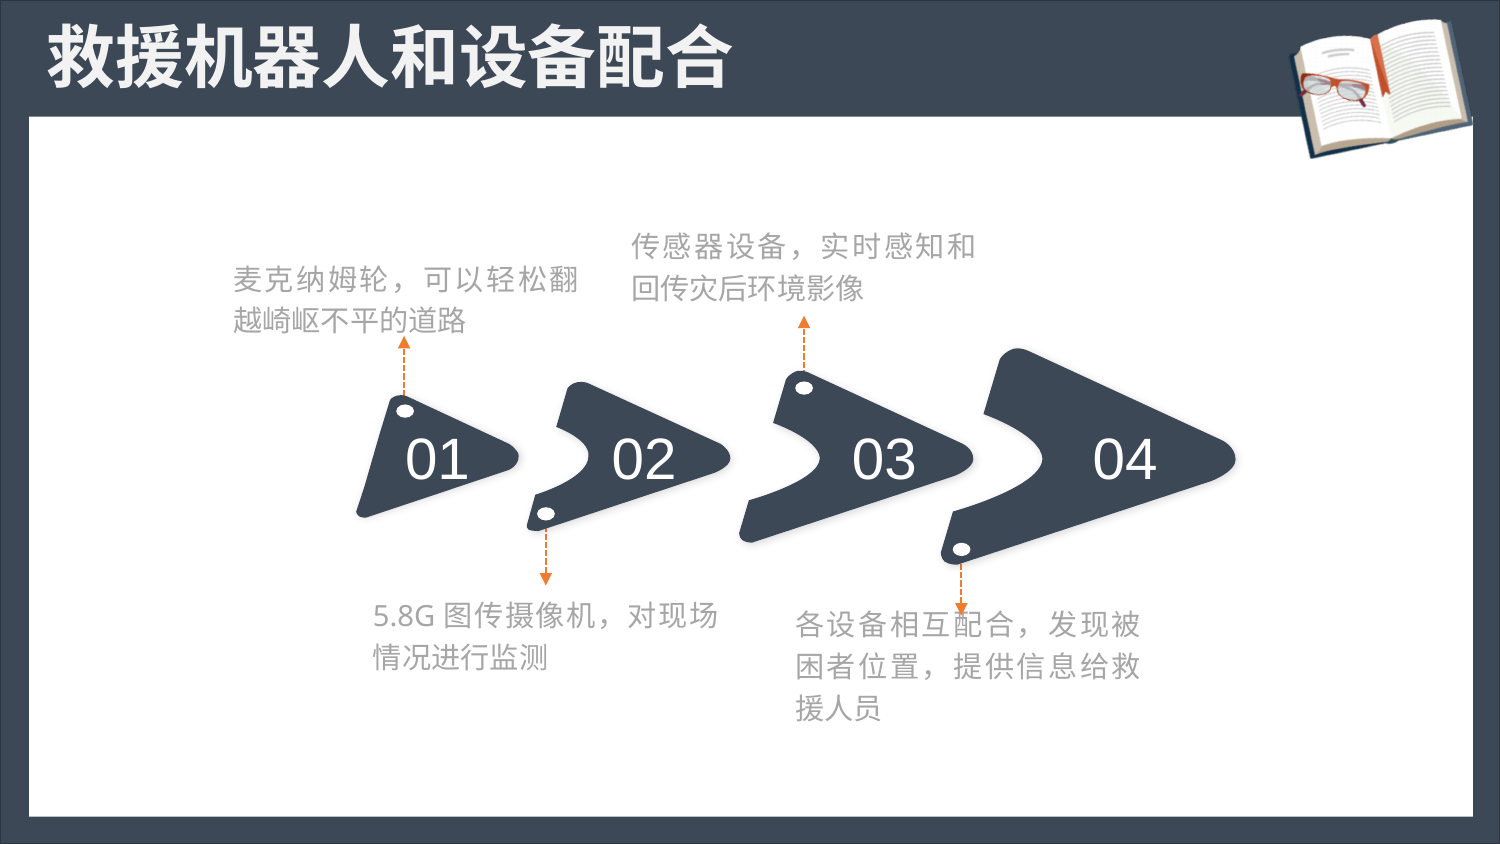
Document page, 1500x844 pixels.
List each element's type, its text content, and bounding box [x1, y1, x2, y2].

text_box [739, 369, 940, 543]
text_box 麦克纳姆轮，可以轻松翻越崎岖不平的道路 [218, 250, 594, 342]
title 救援机器人和设备配合 [31, 4, 1326, 117]
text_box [940, 347, 1236, 565]
text_box 各设备相互配合，发现被困者位置，提供信息给救援人员 [780, 595, 1156, 729]
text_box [525, 380, 731, 531]
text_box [356, 394, 519, 518]
text_box 5.8G图传摄像机，对现场情况进行监测 [358, 579, 734, 685]
picture [1259, 0, 1500, 204]
text_box 传感器设备，实时感知和回传灾后环境影像 [616, 217, 992, 309]
